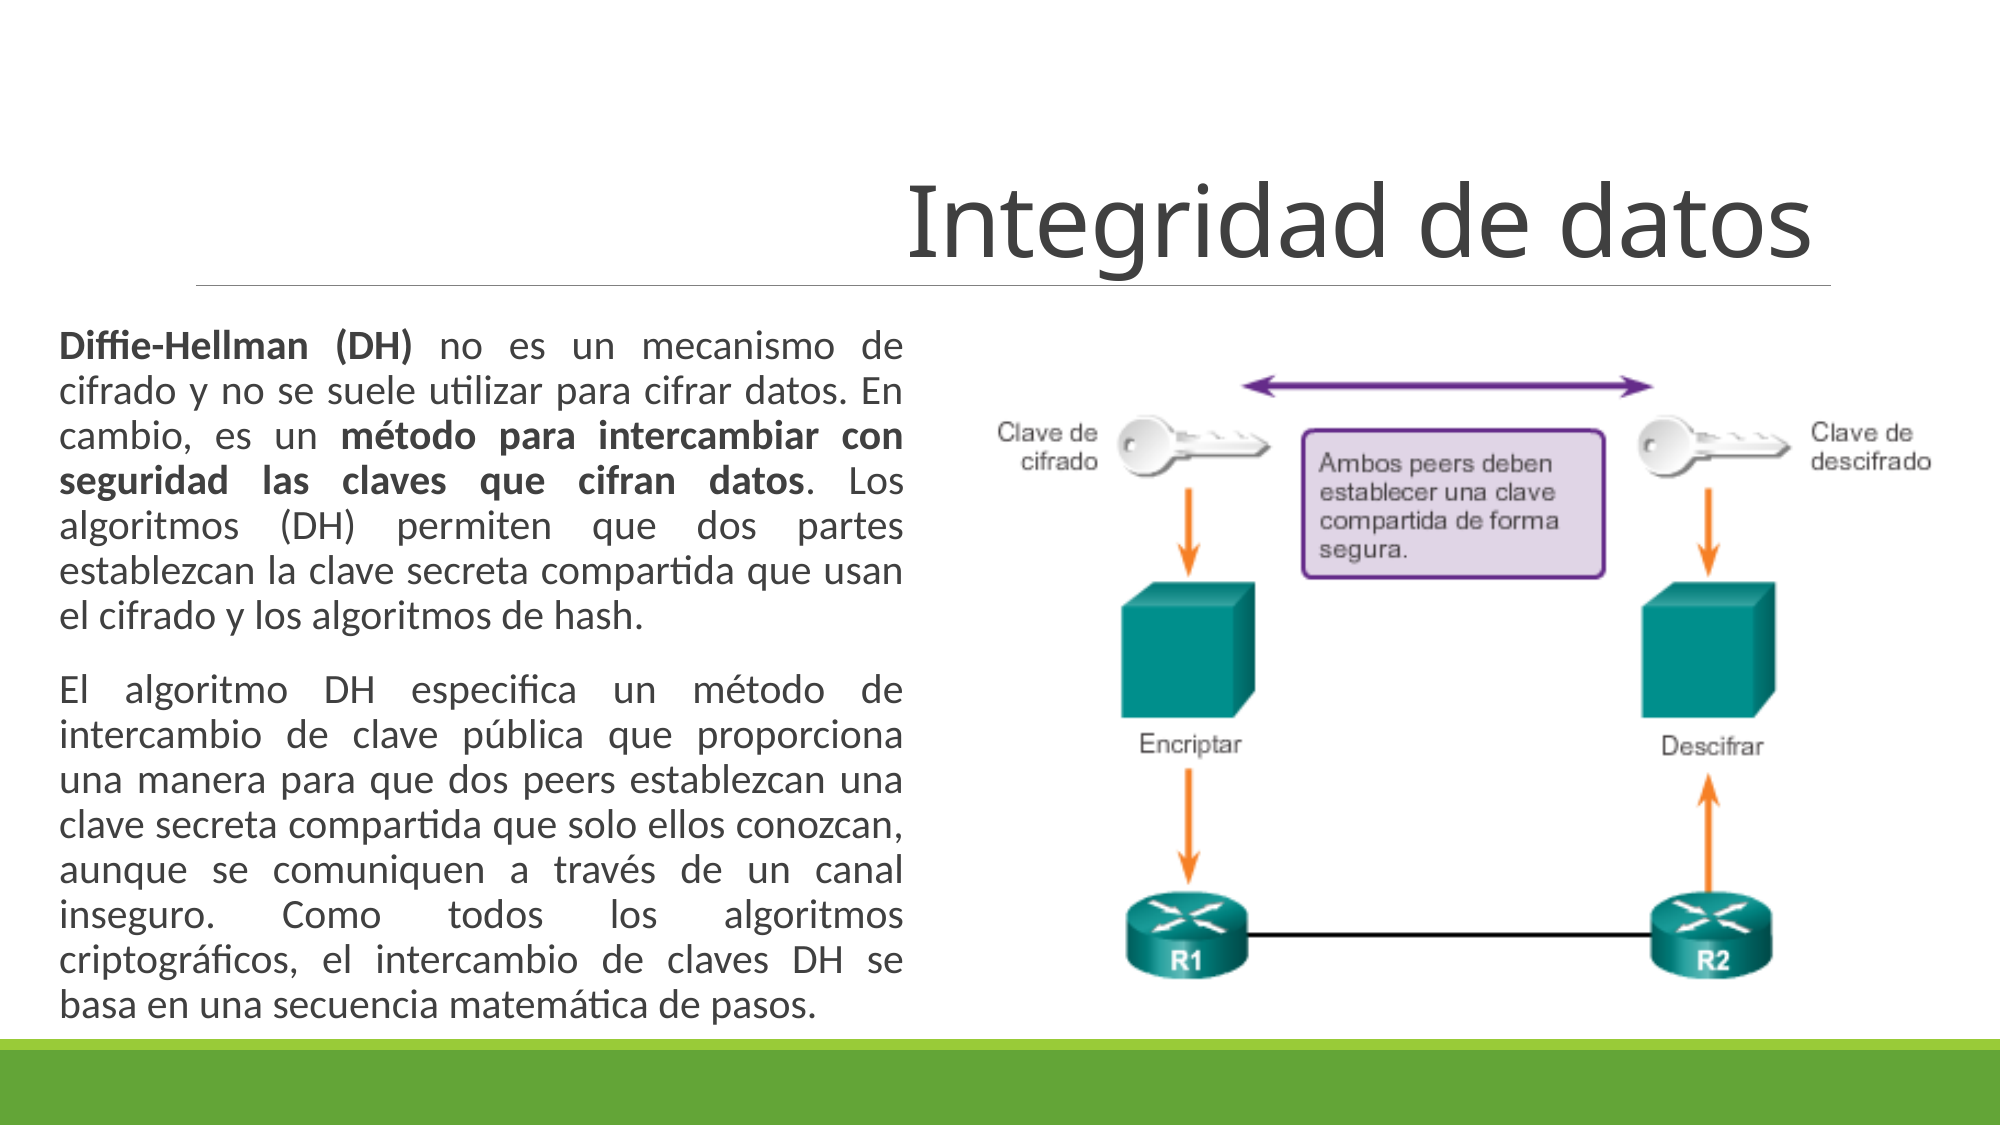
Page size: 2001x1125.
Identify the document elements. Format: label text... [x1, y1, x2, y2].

title Integridad de datos [180, 47, 1830, 285]
picture [990, 343, 1941, 998]
list Diffie-Hellman (DH) no es un mecanismo de cifrado y no se suele utilizar para cifrar datos. En cambio, es un método para intercambiar con seguridad las claves que cifran datos. Los algoritmos (DH) permiten que dos partes establezcan la clave secreta compartida que usan el cifrado y los algoritmos de hash. El algoritmo DH especifica un método de intercambio de clave pública que proporciona una manera para que dos peers establezcan una clave secreta compartida que solo ellos conozcan, aunque se comuniquen a través de un canal inseguro. Como todos los algoritmos criptográficos, el intercambio de claves DH se basa en una secuencia matemática de pasos. [59, 316, 905, 1023]
